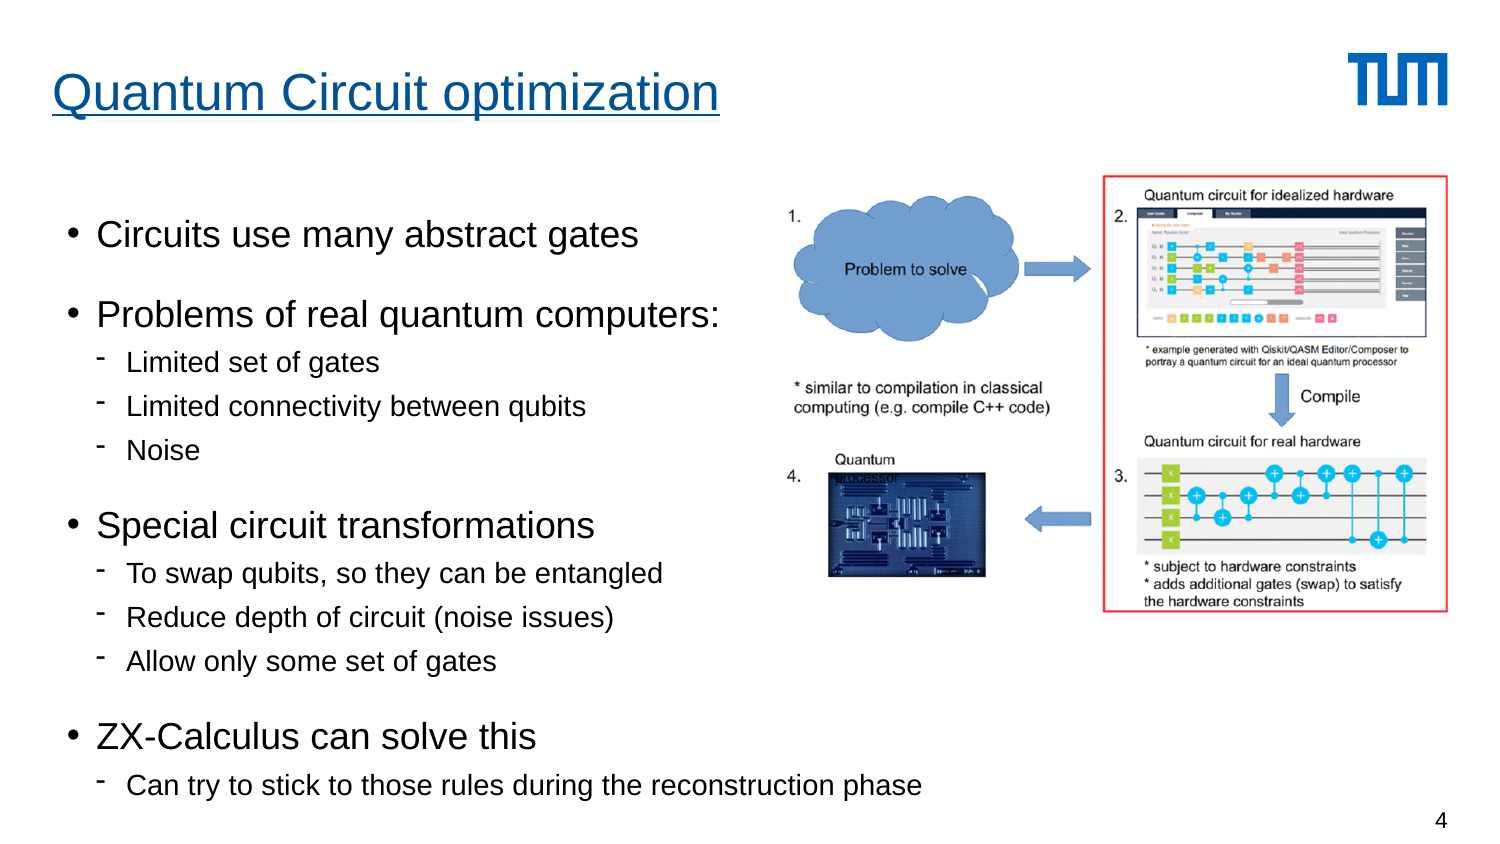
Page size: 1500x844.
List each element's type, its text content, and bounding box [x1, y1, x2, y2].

list Circuits use many abstract gates Problems of real quantum computers: Limited set of gates Limited connectivity between qubits Noise Special circuit transformations To swap qubits, so they can be entangled Reduce depth of circuit (noise issues) Allow only some set of gates ZX-Calculus can solve this Can try to stick to those rules during the reconstruction phase [52, 179, 1448, 807]
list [786, 174, 1449, 614]
title Quantum Circuit optimization [51, 54, 1449, 118]
slide_number 4 [1111, 807, 1448, 842]
